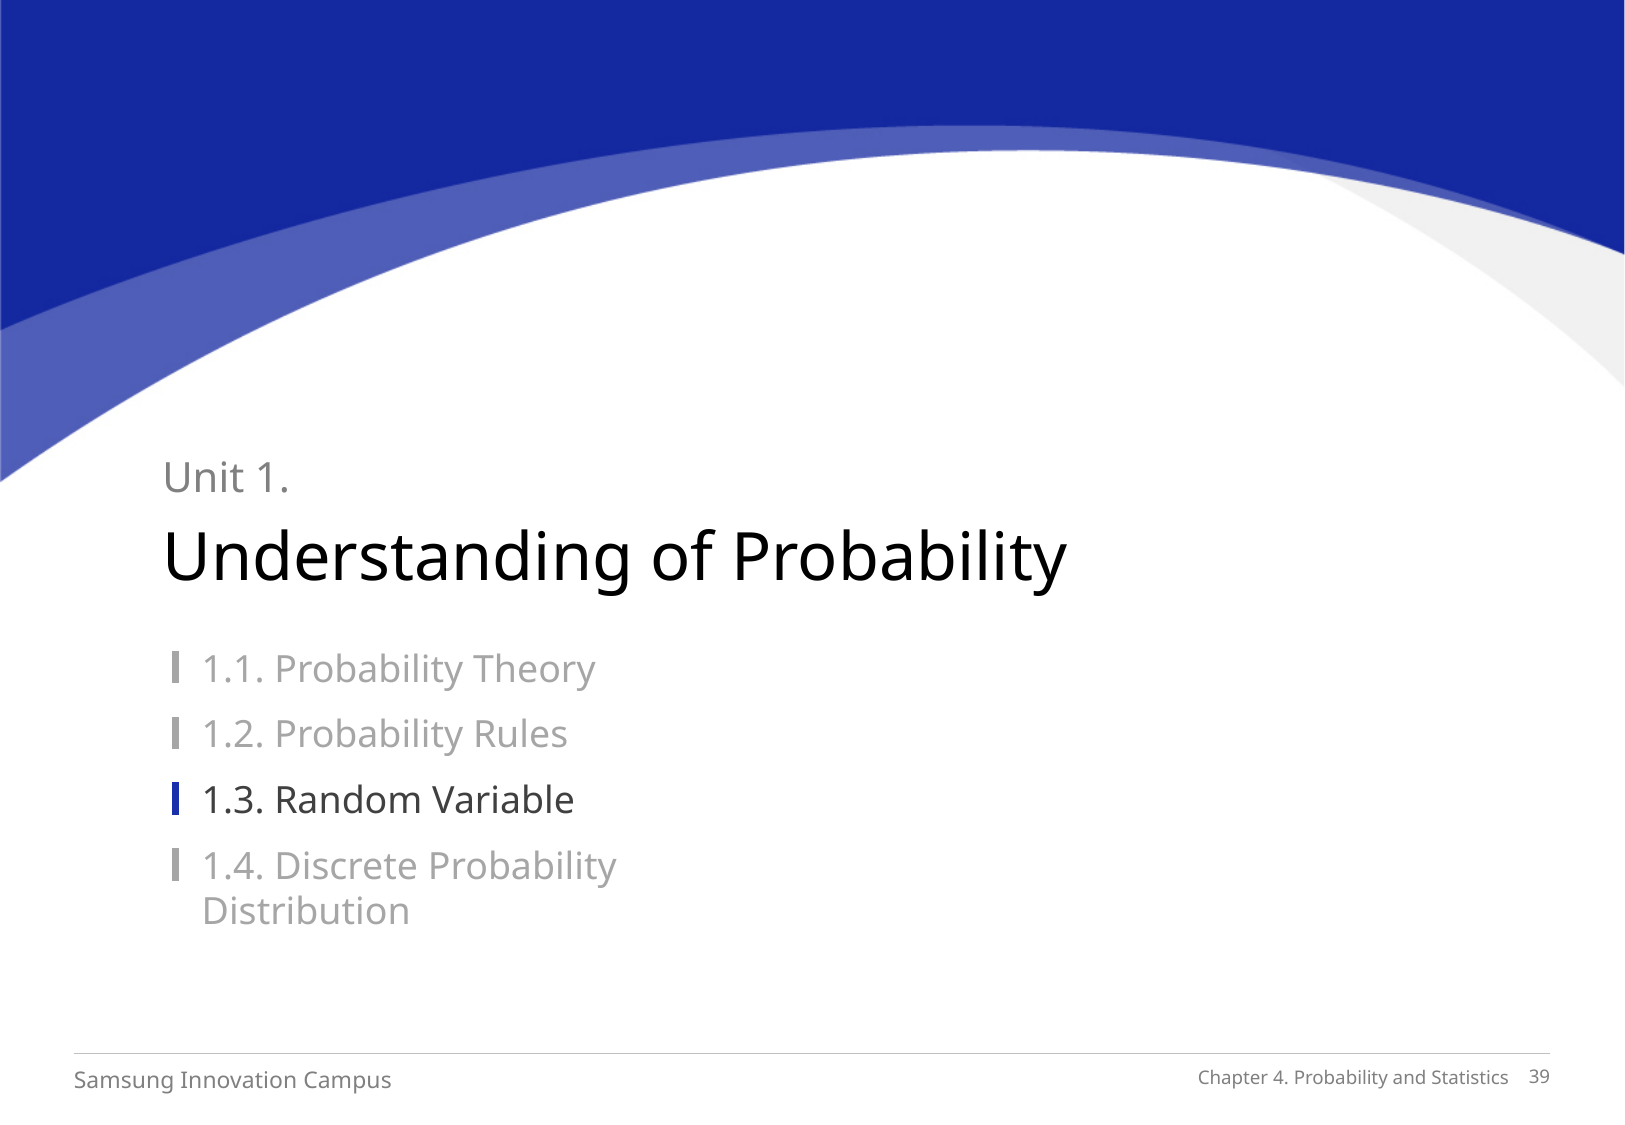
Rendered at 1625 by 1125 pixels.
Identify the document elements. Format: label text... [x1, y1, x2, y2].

picture [0, 0, 1625, 1125]
text_box Understanding of Probability [161, 513, 1625, 595]
text_box 1.1. Probability Theory 1.2. Probability Rules 1.3. Random Variable 1.4. Discrete Probability Distribution [172, 643, 813, 933]
text_box Unit 1. [161, 450, 1062, 502]
